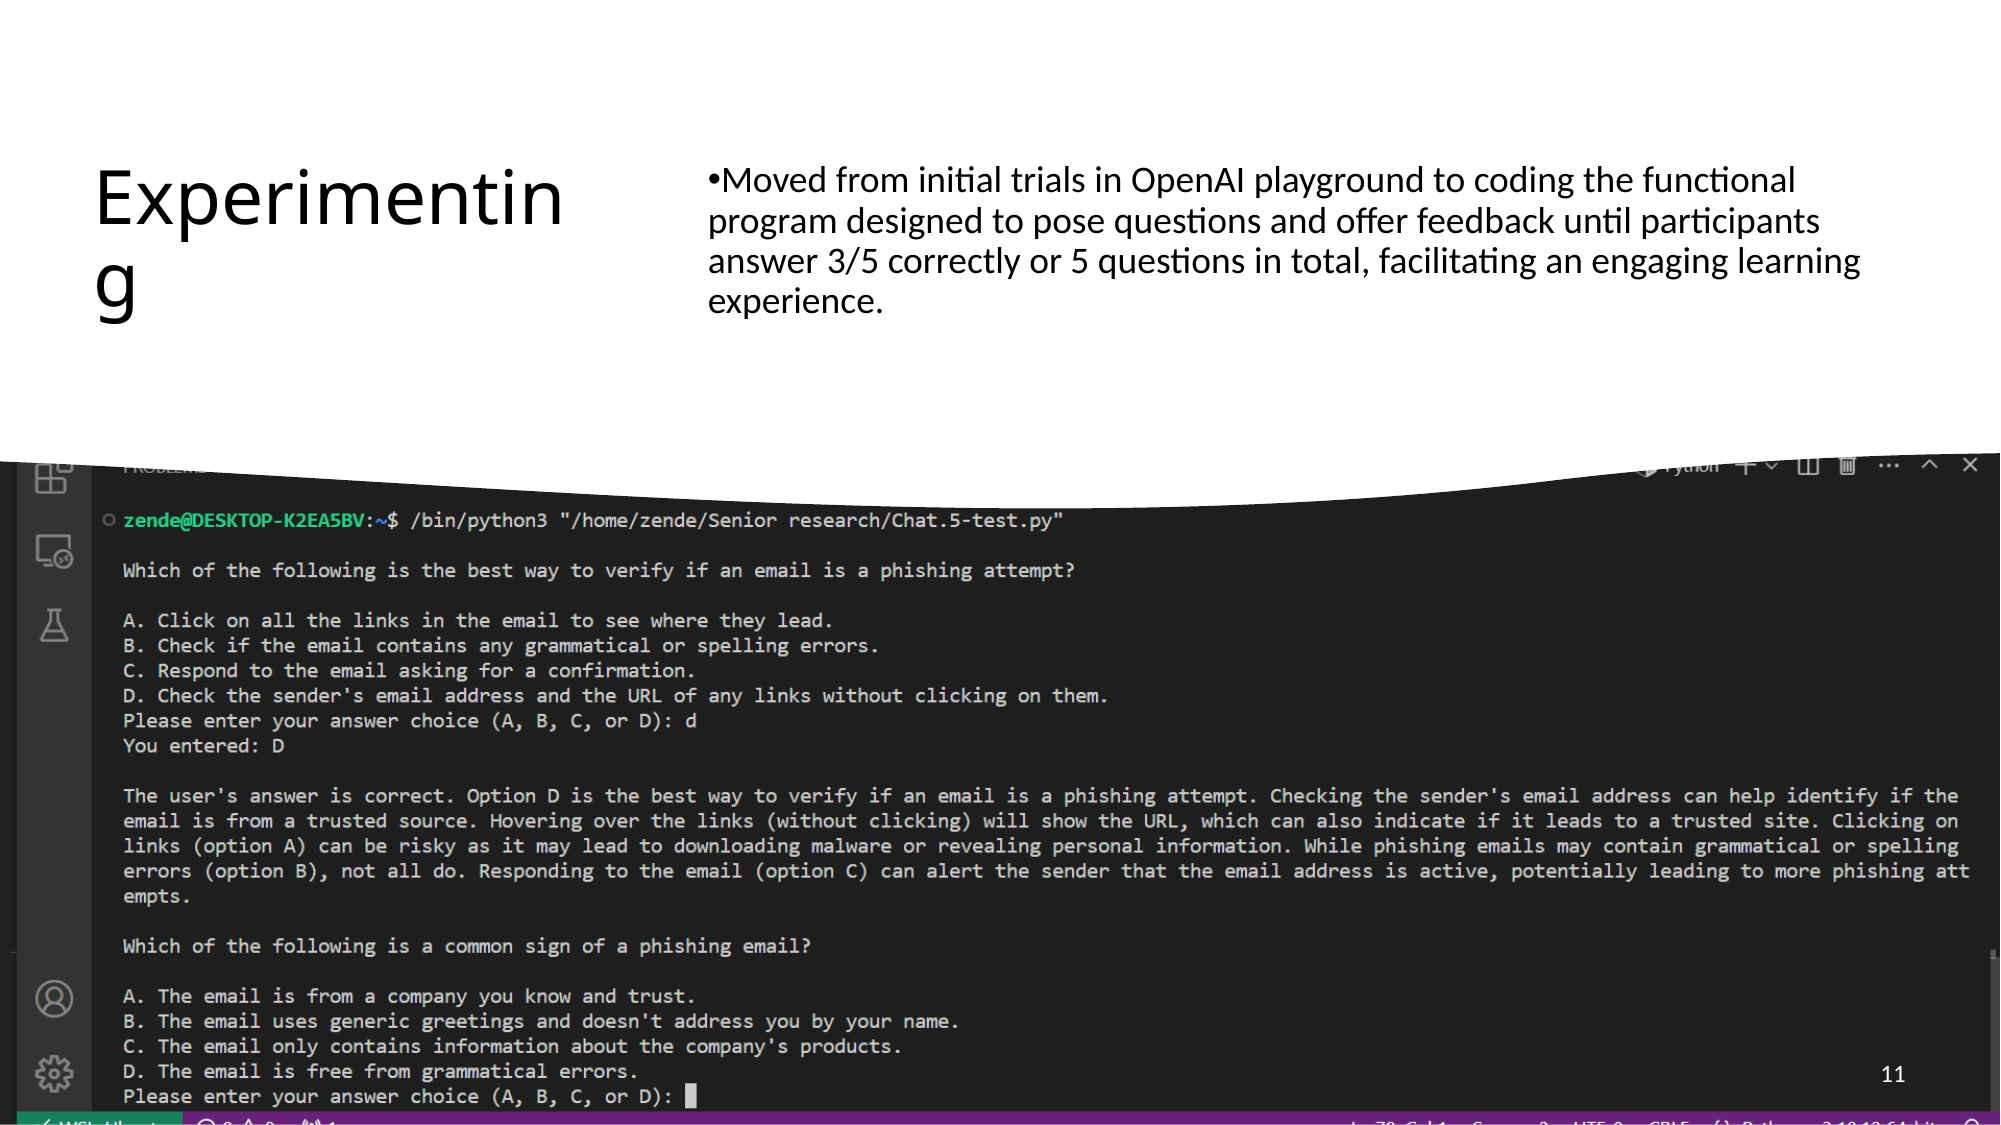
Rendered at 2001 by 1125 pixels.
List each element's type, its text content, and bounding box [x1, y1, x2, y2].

list Moved from initial trials in OpenAI playground to coding the functional program designed to pose questions and offer feedback until participants answer 3/5 correctly or 5 questions in total, facilitating an engaging learning experience. [692, 53, 1921, 429]
picture [0, 453, 2000, 1125]
title Experimenting [78, 53, 619, 429]
